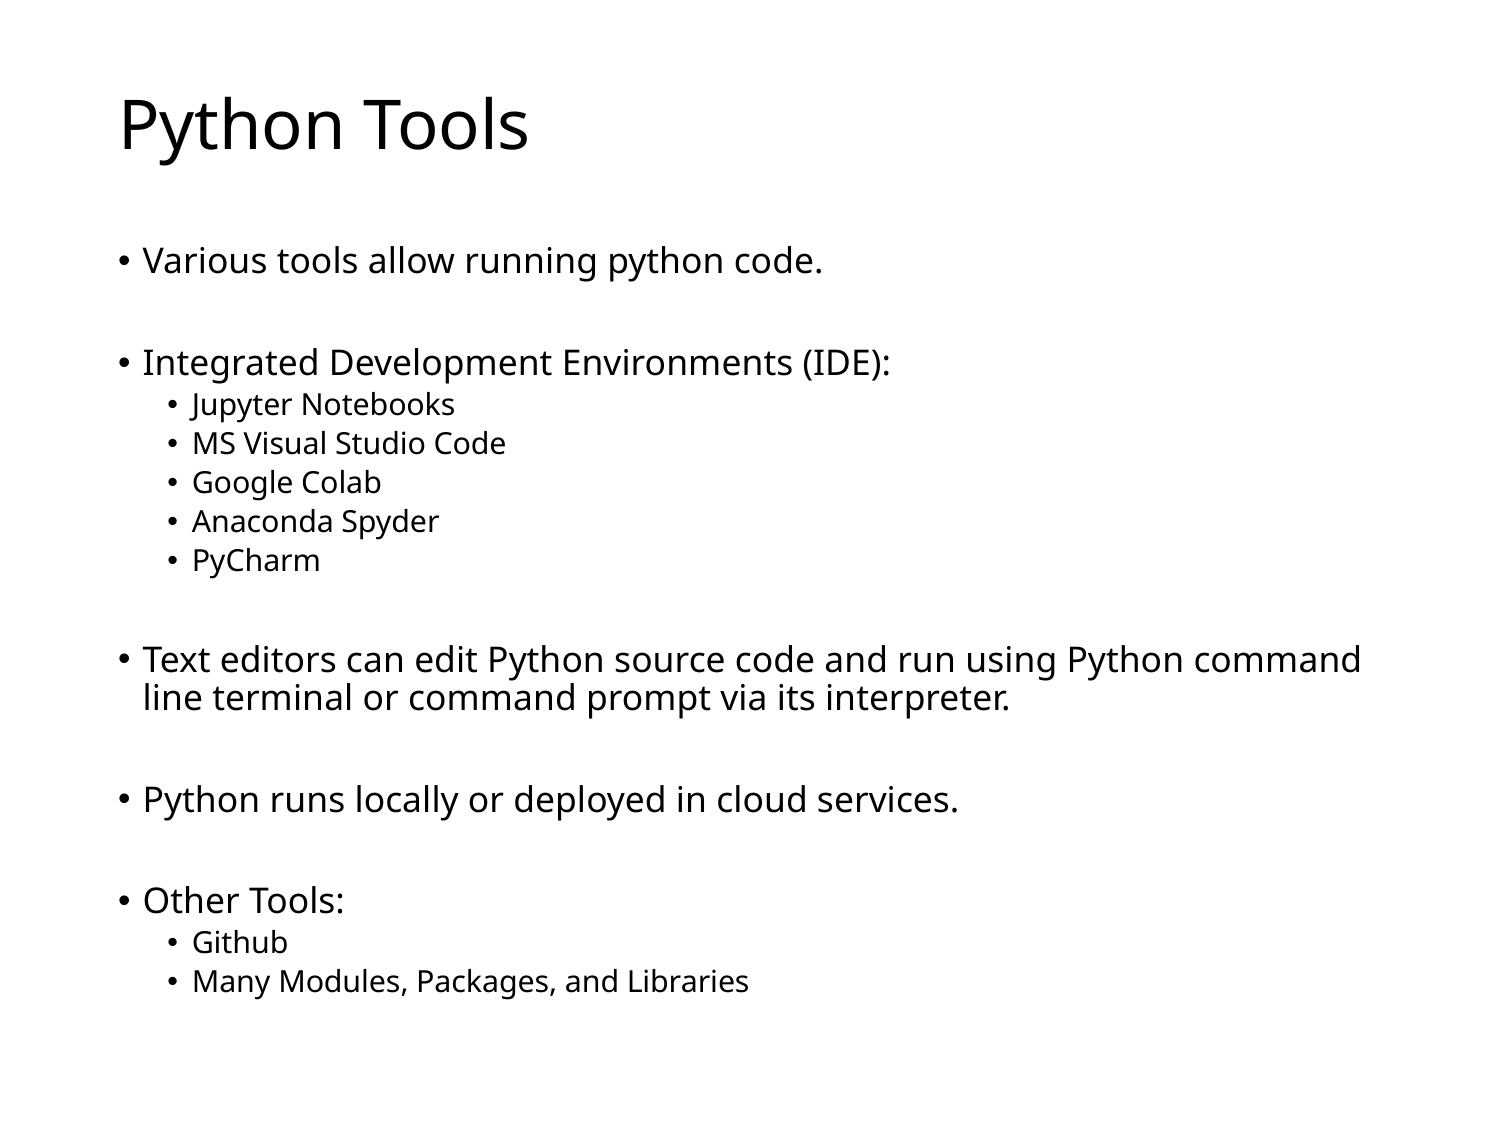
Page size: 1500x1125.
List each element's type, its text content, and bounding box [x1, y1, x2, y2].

list Various tools allow running python code. Integrated Development Environments (IDE): Jupyter Notebooks MS Visual Studio Code Google Colab Anaconda Spyder PyCharm Text editors can edit Python source code and run using Python command line terminal or command prompt via its interpreter. Python runs locally or deployed in cloud services. Other Tools: Github Many Modules, Packages, and Libraries [103, 235, 1397, 1014]
title Python Tools [103, 59, 1094, 196]
